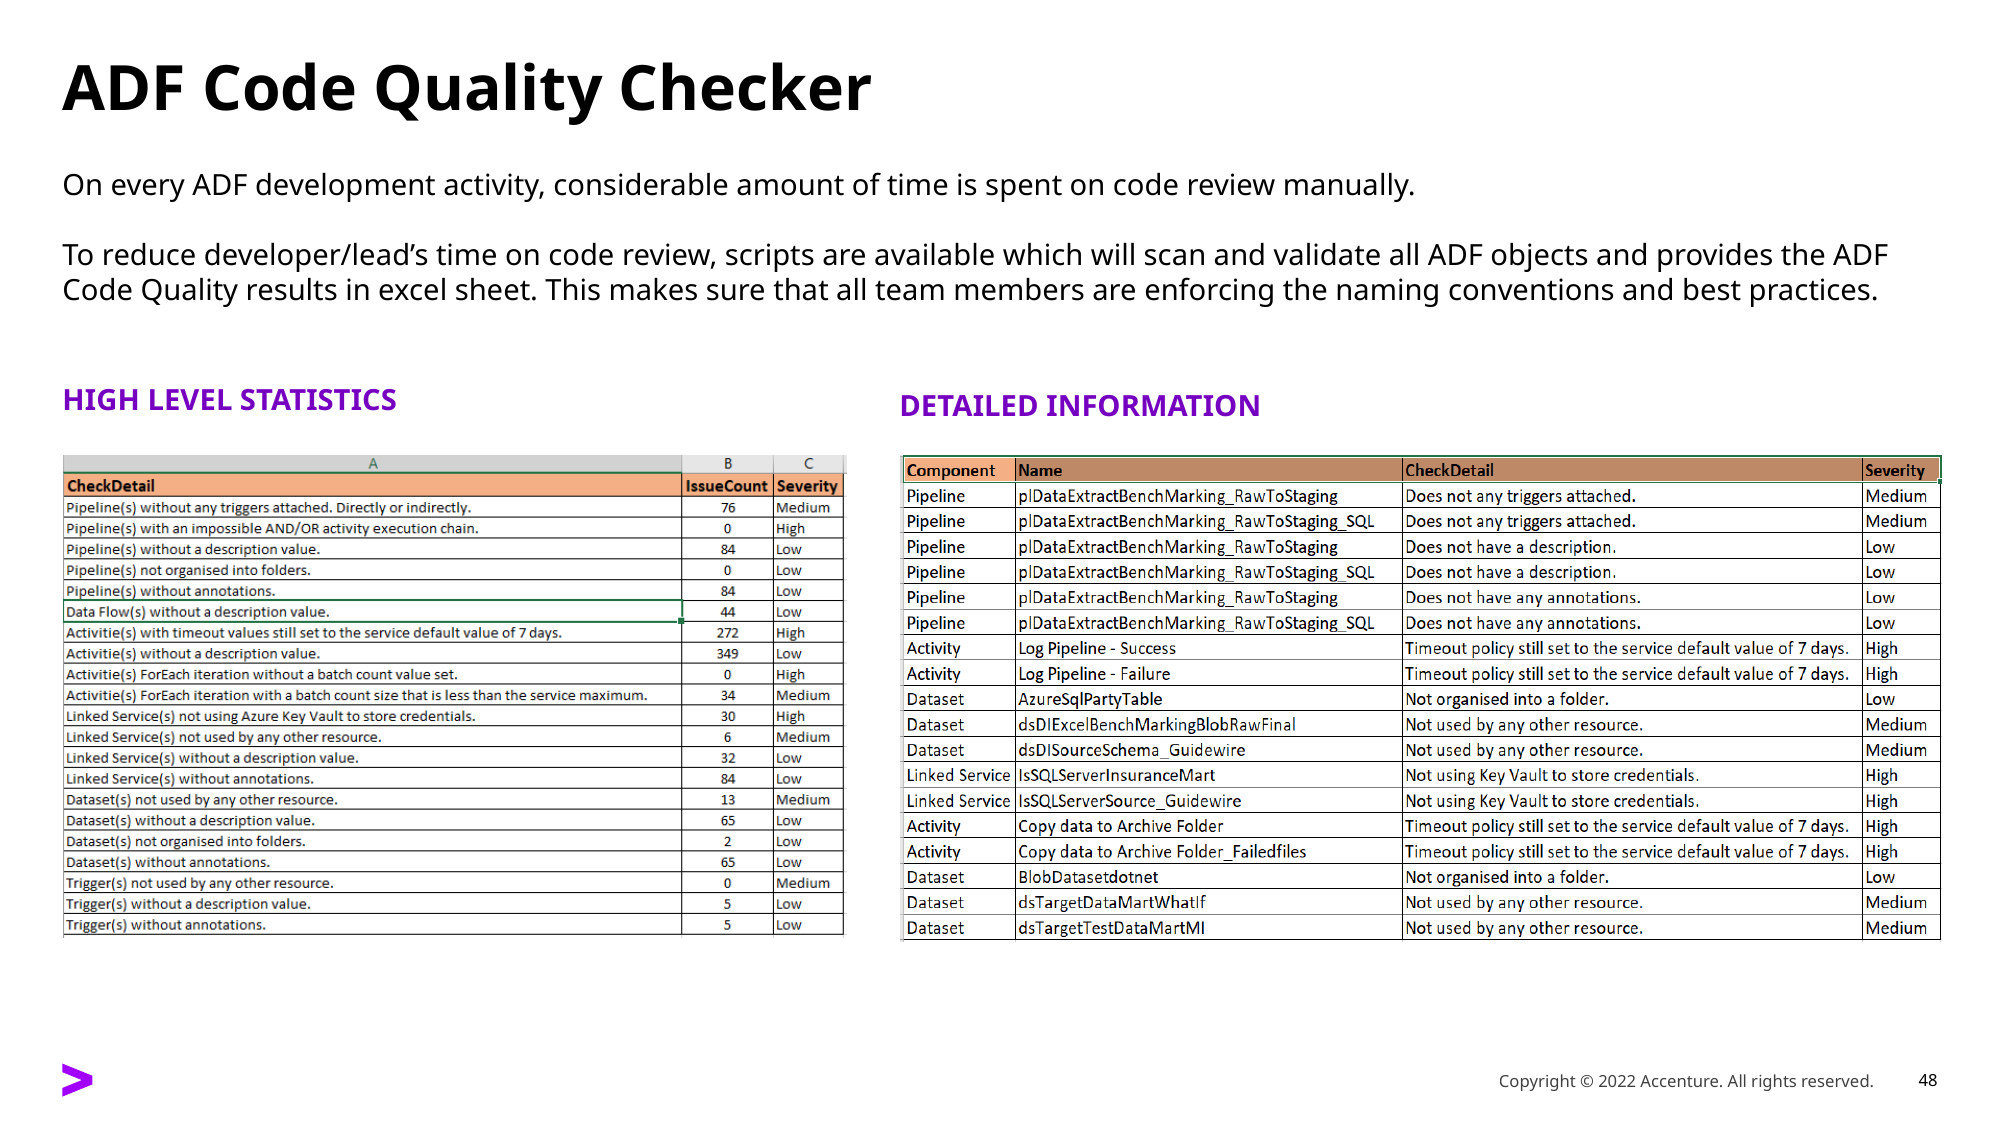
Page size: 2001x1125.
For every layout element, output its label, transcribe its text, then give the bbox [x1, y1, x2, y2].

text_box On every ADF development activity, considerable amount of time is spent on code review manually. To reduce developer/lead’s time on code review, scripts are available which will scan and validate all ADF objects and provides the ADF Code Quality results in excel sheet. This makes sure that all team members are enforcing the naming conventions and best practices. [62, 166, 1943, 307]
picture [899, 454, 1943, 943]
slide_number 48 [1883, 1064, 1938, 1098]
title ADF Code Quality Checker [62, 62, 1938, 166]
footer Copyright © 2022 Accenture. All rights reserved. [1200, 1064, 1875, 1097]
text_box DETAILED INFORMATION [898, 386, 1943, 423]
picture [62, 453, 848, 939]
text_box HIGH LEVEL STATISTICS [61, 380, 849, 417]
